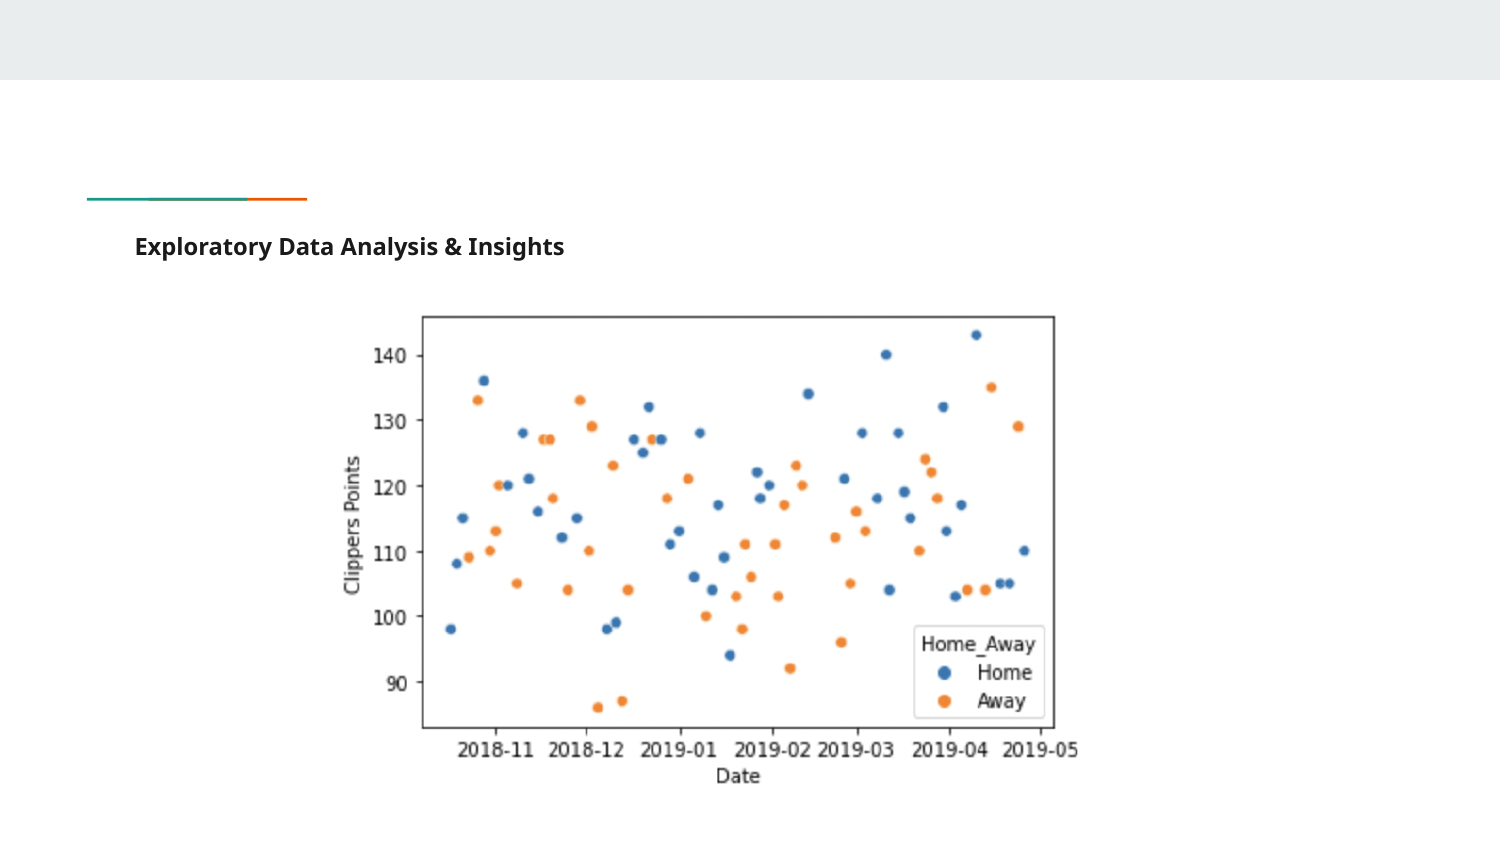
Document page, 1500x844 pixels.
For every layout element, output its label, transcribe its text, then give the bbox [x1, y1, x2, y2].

picture [324, 303, 1176, 812]
title Exploratory Data Analysis & Insights [119, 216, 1381, 305]
